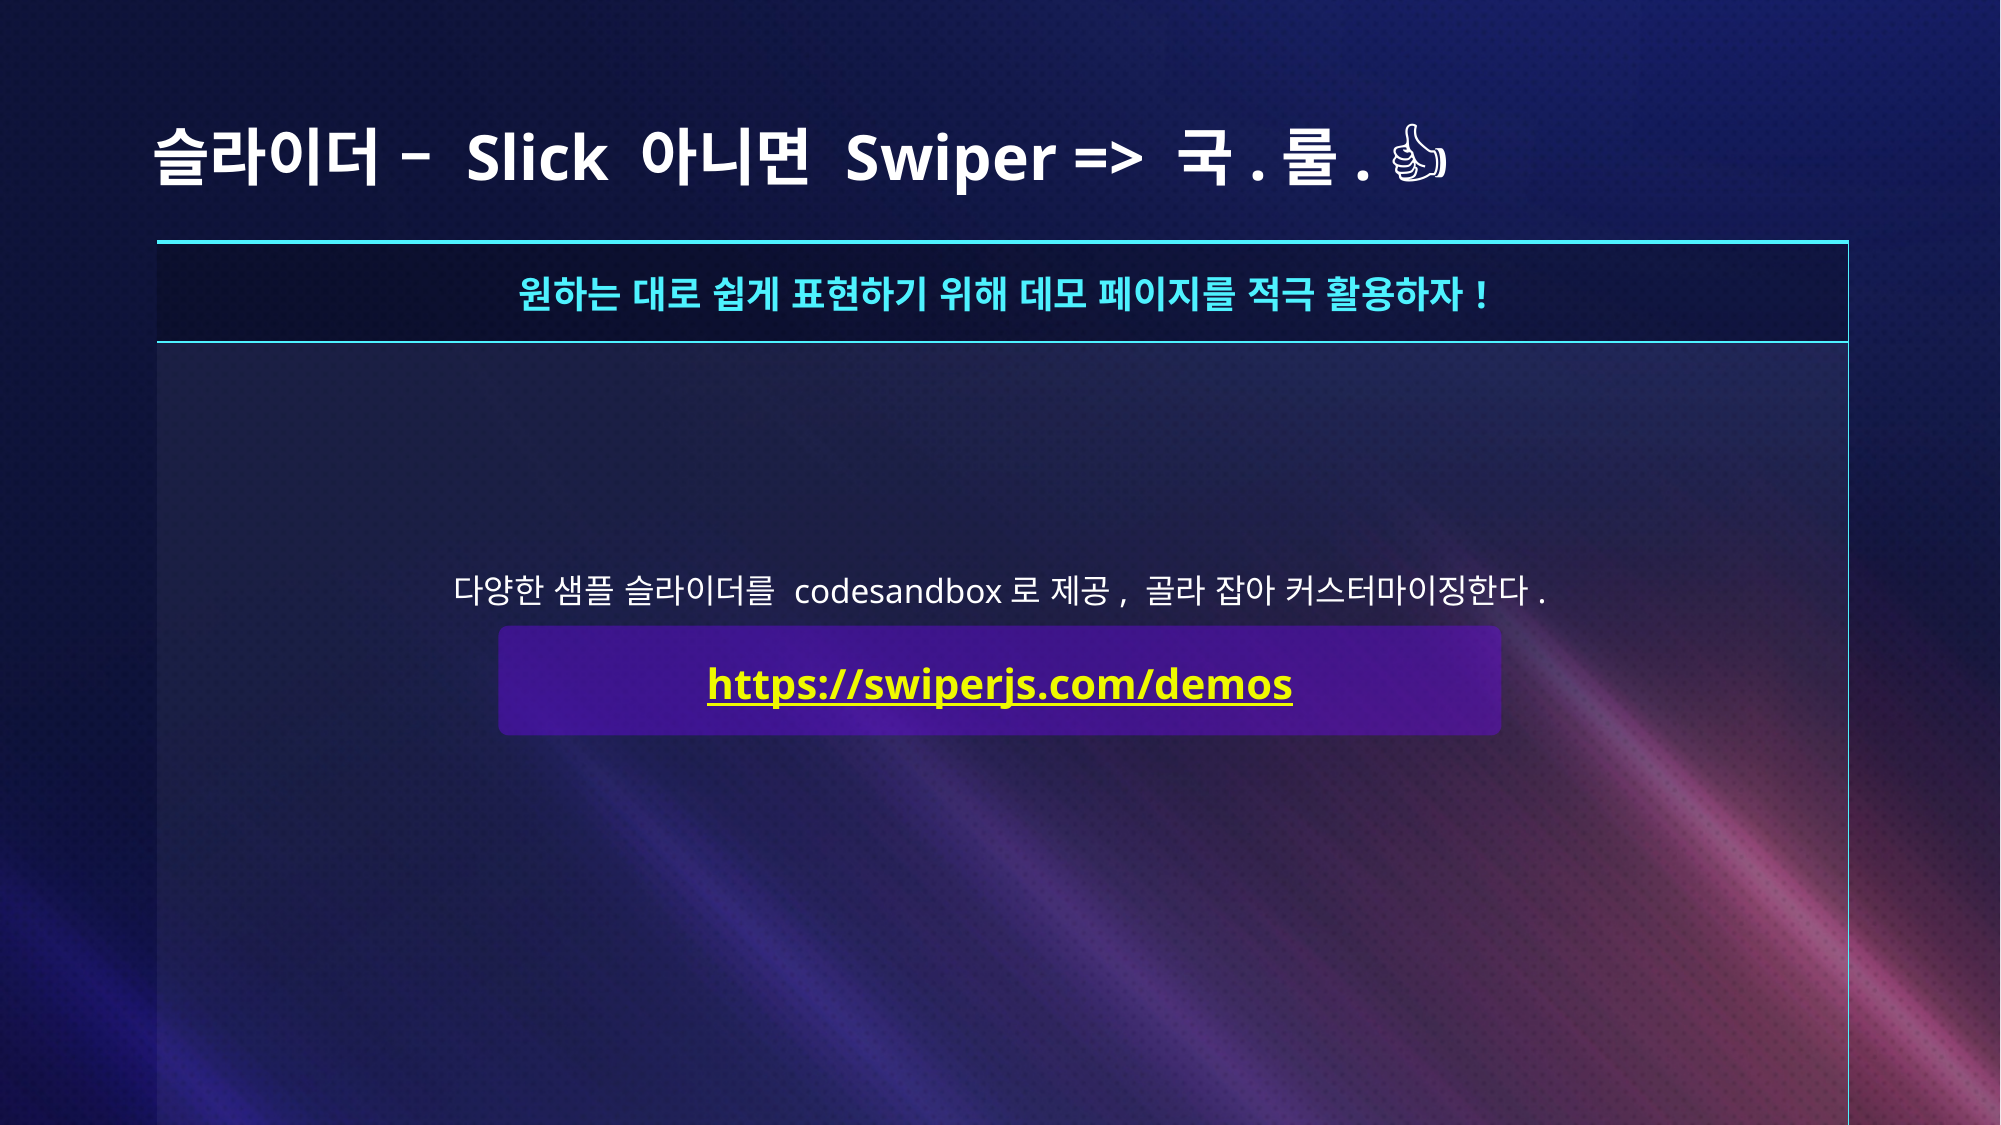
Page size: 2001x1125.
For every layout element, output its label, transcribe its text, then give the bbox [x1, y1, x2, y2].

table_cell [157, 343, 1848, 1125]
table_header 원하는 대로 쉽게 표현하기 위해 데모 페이지를 적극 활용하자! [157, 244, 1848, 341]
text_box https://swiperjs.com/demos [497, 624, 1503, 737]
title 슬라이더 – Slick 아니면 Swiper => 국.룰. 👍 [137, 105, 1863, 216]
picture [0, 0, 2001, 1125]
text_box 다양한 샘플 슬라이더를 codesandbox로 제공, 골라 잡아 커스터마이징한다. [385, 562, 1615, 618]
